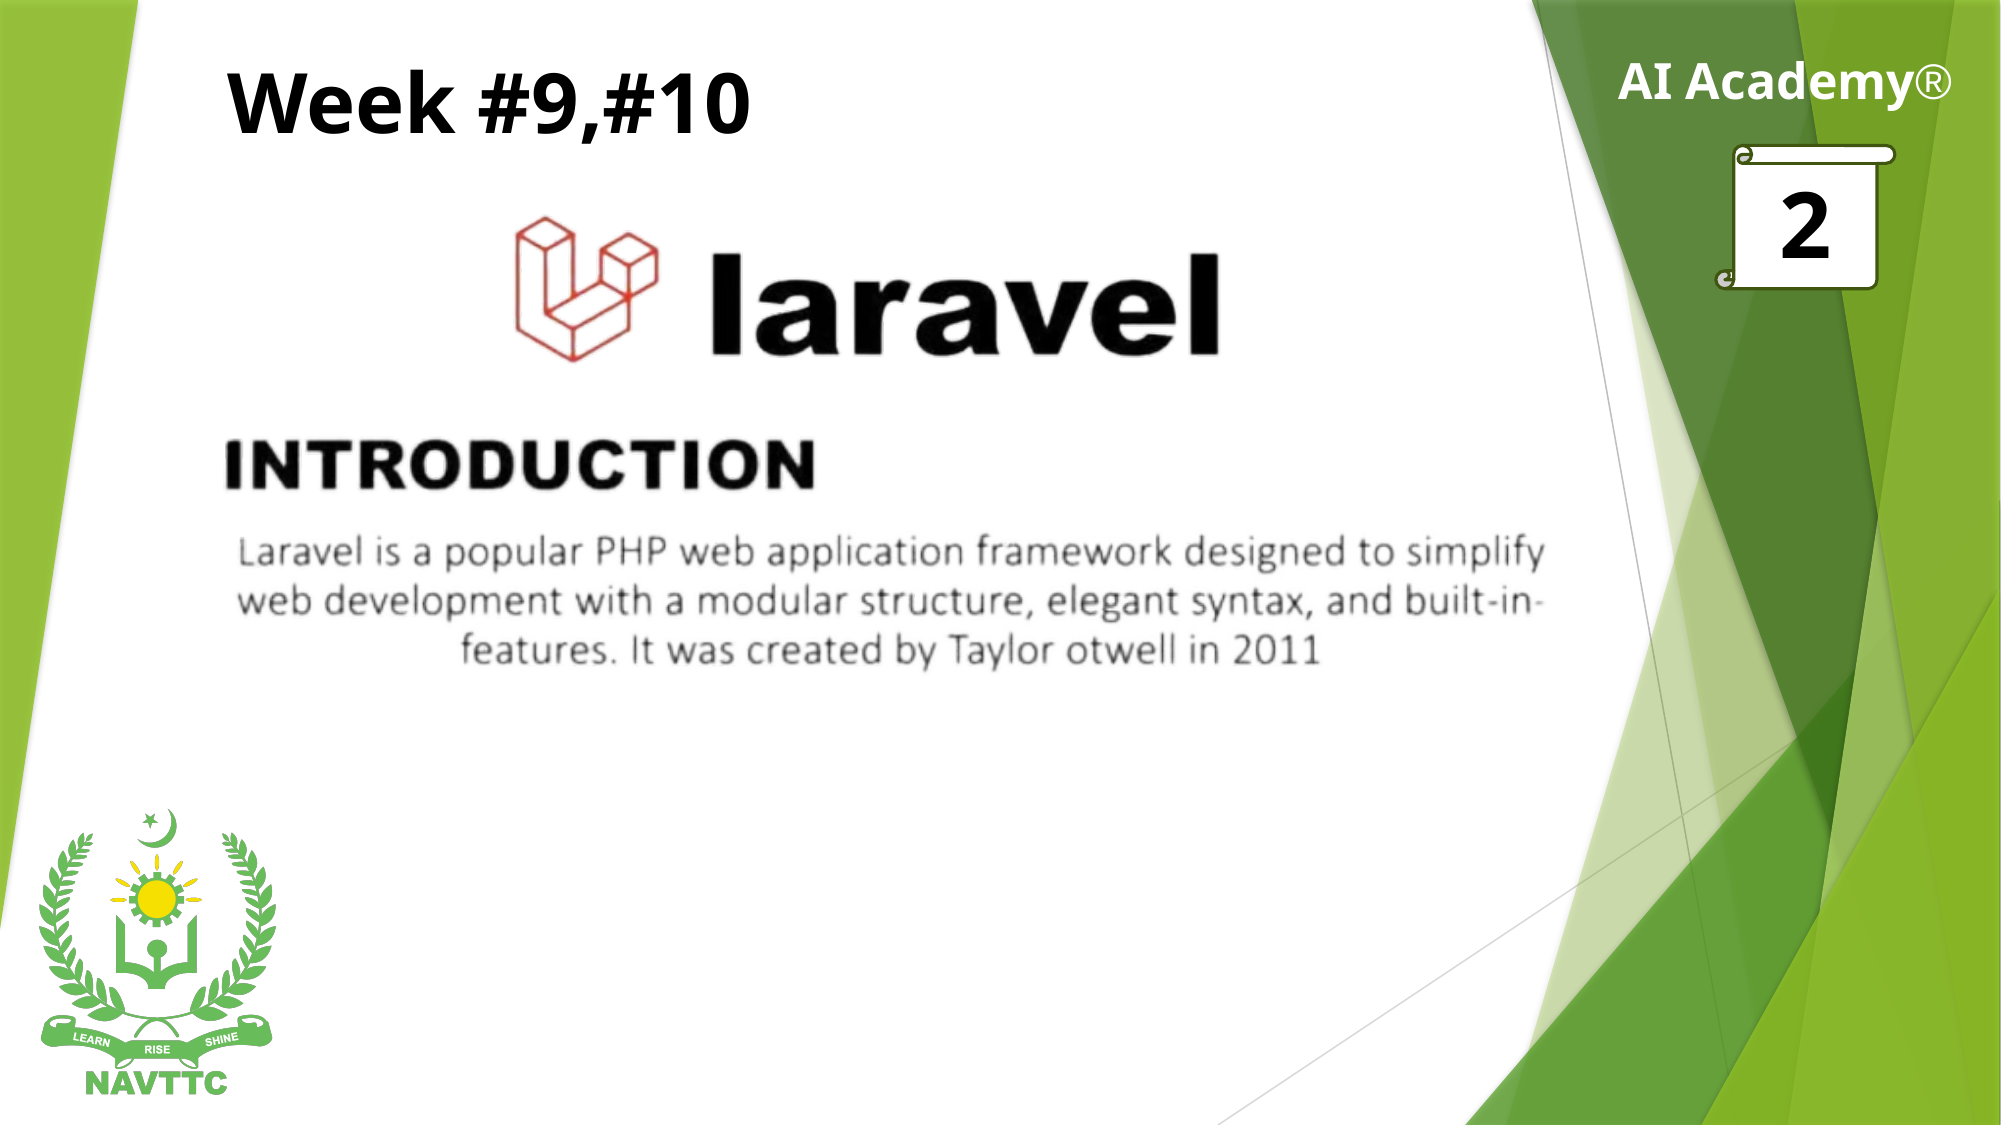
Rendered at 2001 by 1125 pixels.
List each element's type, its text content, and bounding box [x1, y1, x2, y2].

text_box 2 [1714, 143, 1897, 291]
picture [210, 428, 825, 502]
text_box AI Academy® [1604, 42, 2000, 118]
picture [489, 208, 1236, 369]
picture [227, 524, 1558, 684]
text_box Week #9,#10 [212, 42, 767, 158]
picture [0, 794, 315, 1110]
